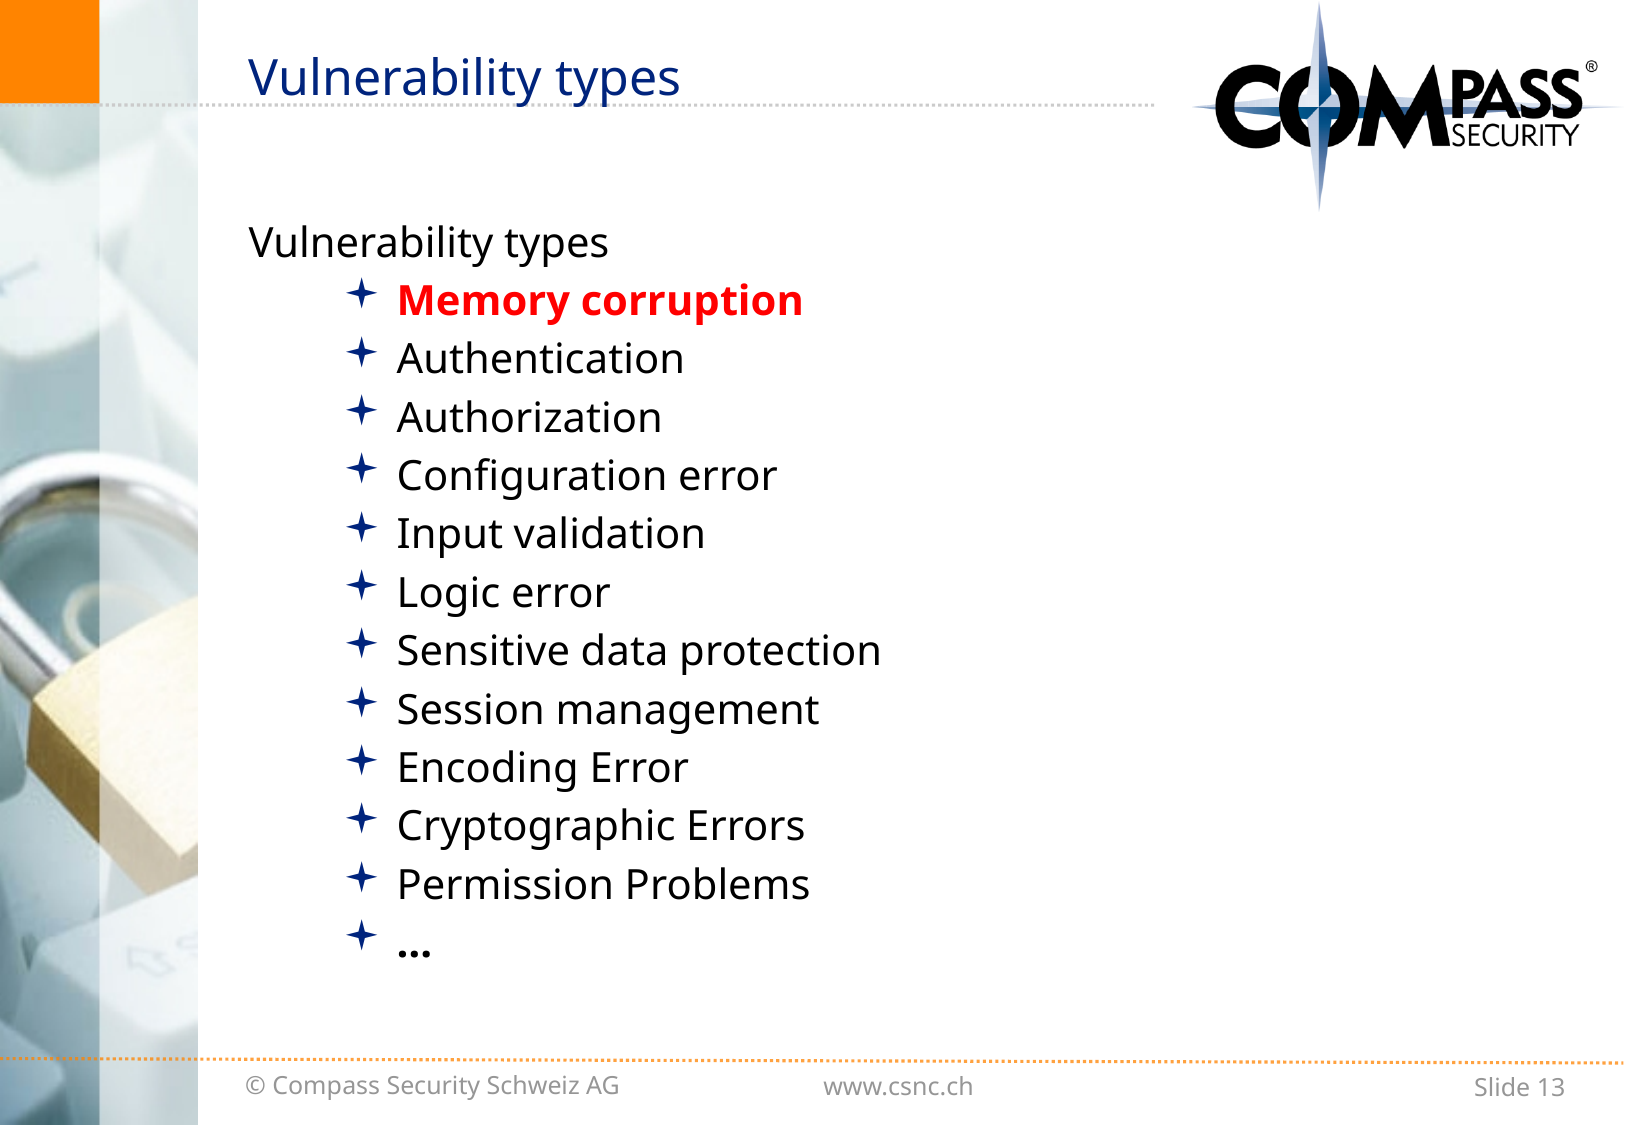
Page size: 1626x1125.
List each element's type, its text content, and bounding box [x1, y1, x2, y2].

picture [0, 0, 198, 1125]
picture [1192, 1, 1624, 212]
list Vulnerability types Memory corruption Authentication Authorization Configuration error Input validation Logic error Sensitive data protection Session management Encoding Error Cryptographic Errors Permission Problems … [233, 208, 1584, 1033]
title Vulnerability types [233, 0, 1144, 151]
